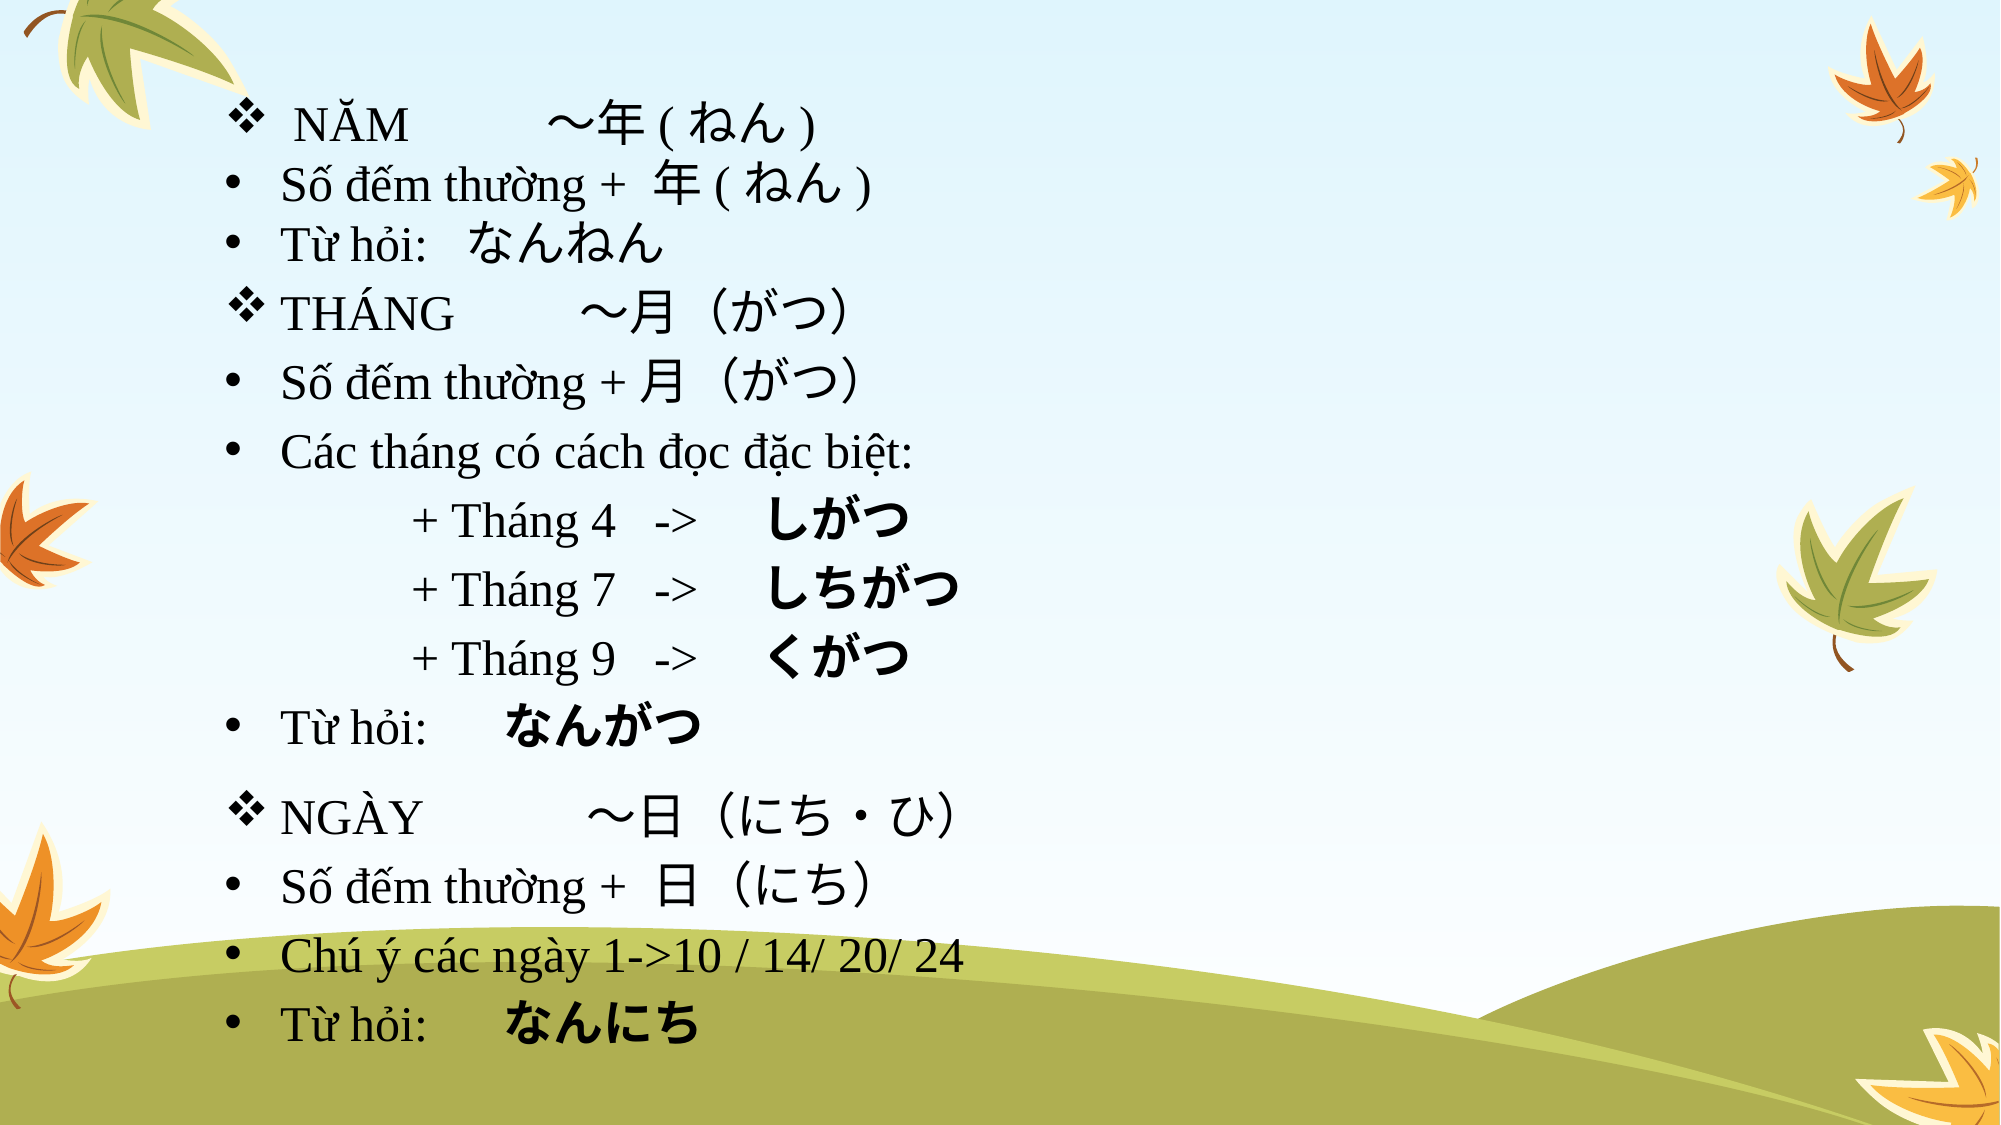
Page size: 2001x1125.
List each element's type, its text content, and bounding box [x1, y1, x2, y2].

text_box NĂM ～年(ねん) Số đếm thường + 年(ねん) Từ hỏi: なんねん THÁNG ～月（がつ） Số đếm thường +月（がつ） Các tháng có cách đọc đặc biệt: + Tháng 4 -> しがつ + Tháng 7 -> しちがつ + Tháng 9 -> くがつ Từ hỏi: なんがつ NGÀY ～日（にち・ひ） Số đếm thường + 日（にち） Chú ý các ngày 1->10 / 14/ 20/ 24 Từ hỏi: なんにち [209, 84, 1860, 1059]
